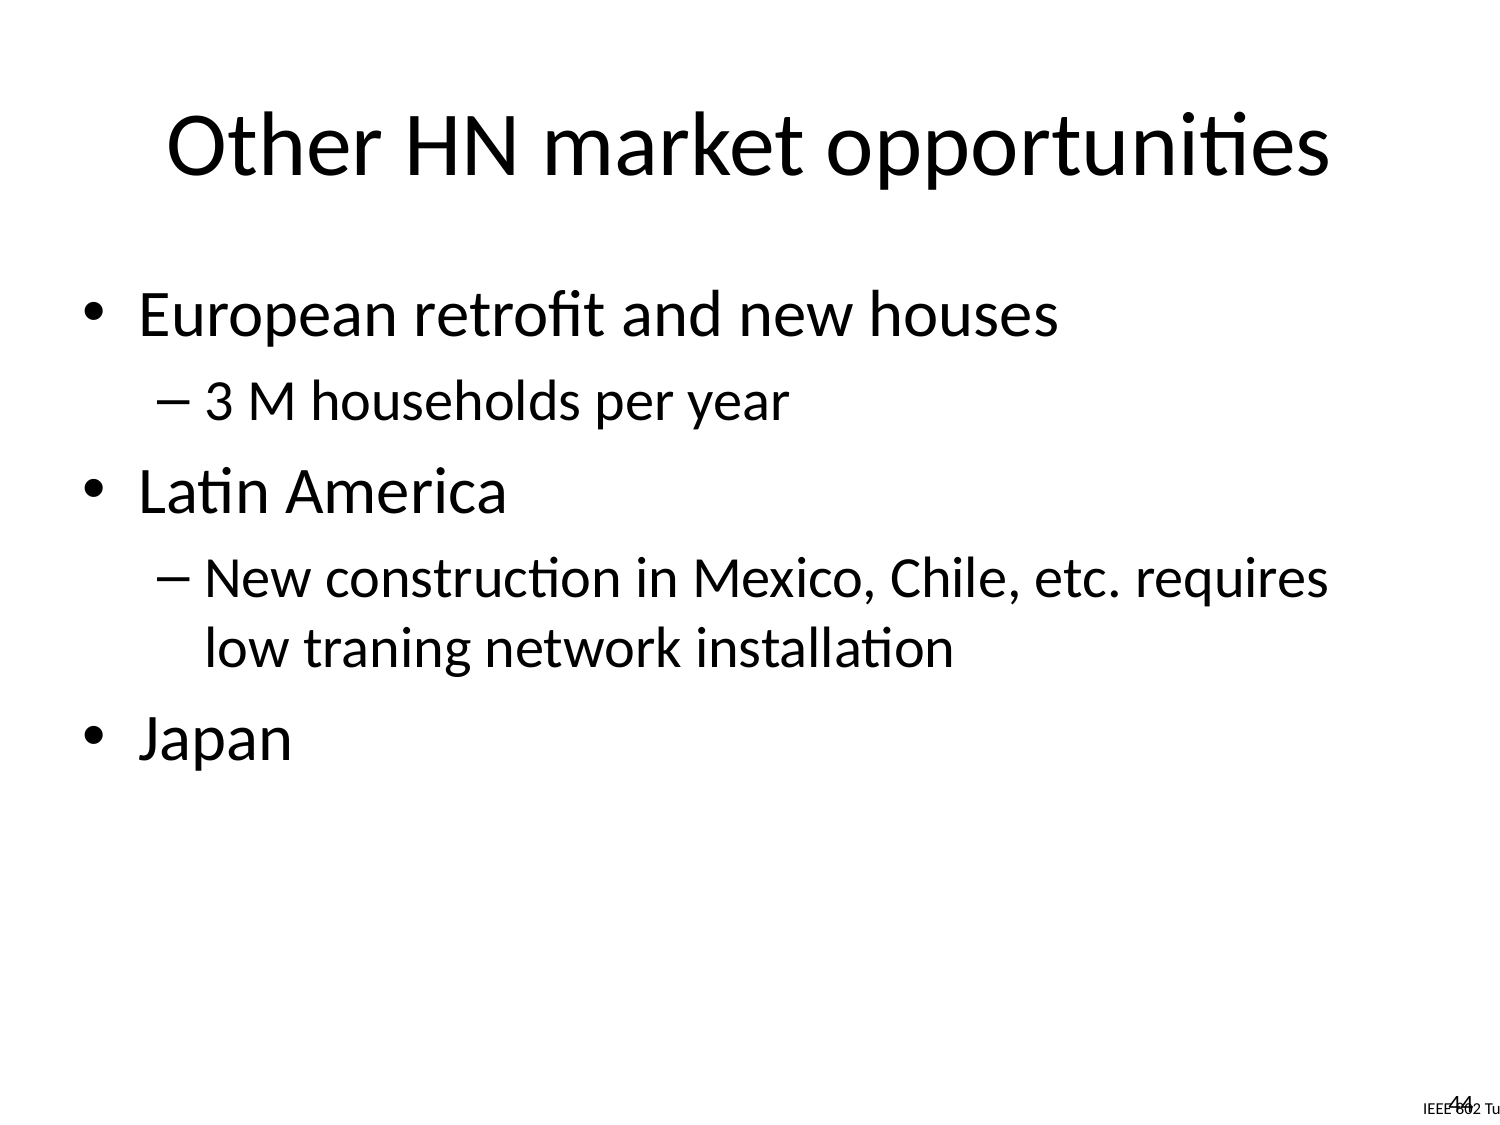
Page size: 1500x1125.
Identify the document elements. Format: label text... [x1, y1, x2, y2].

list European retrofit and new houses 3 M households per year Latin America New construction in Mexico, Chile, etc. requires low traning network installation Japan [74, 261, 1426, 1006]
slide_number 44 [1327, 1079, 1482, 1125]
title Other HN market opportunities [74, 44, 1426, 234]
